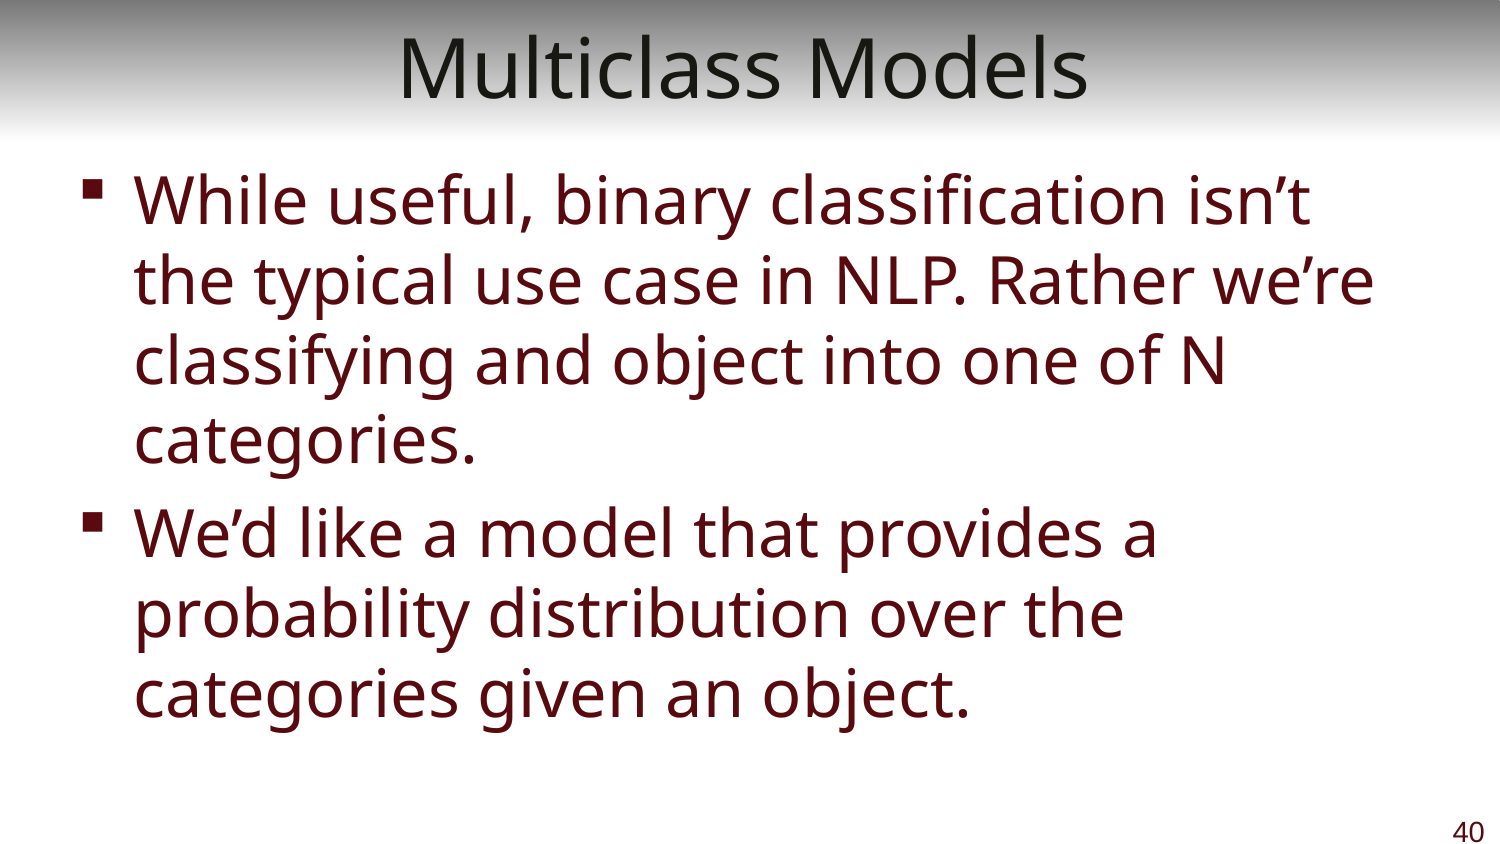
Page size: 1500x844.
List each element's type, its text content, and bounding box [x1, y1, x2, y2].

title Multiclass Models [12, 0, 1475, 132]
slide_number 40 [1424, 806, 1500, 844]
list While useful, binary classification isn’t the typical use case in NLP. Rather we’re classifying and object into one of N categories. We’d like a model that provides a probability distribution over the categories given an object. [62, 150, 1413, 797]
